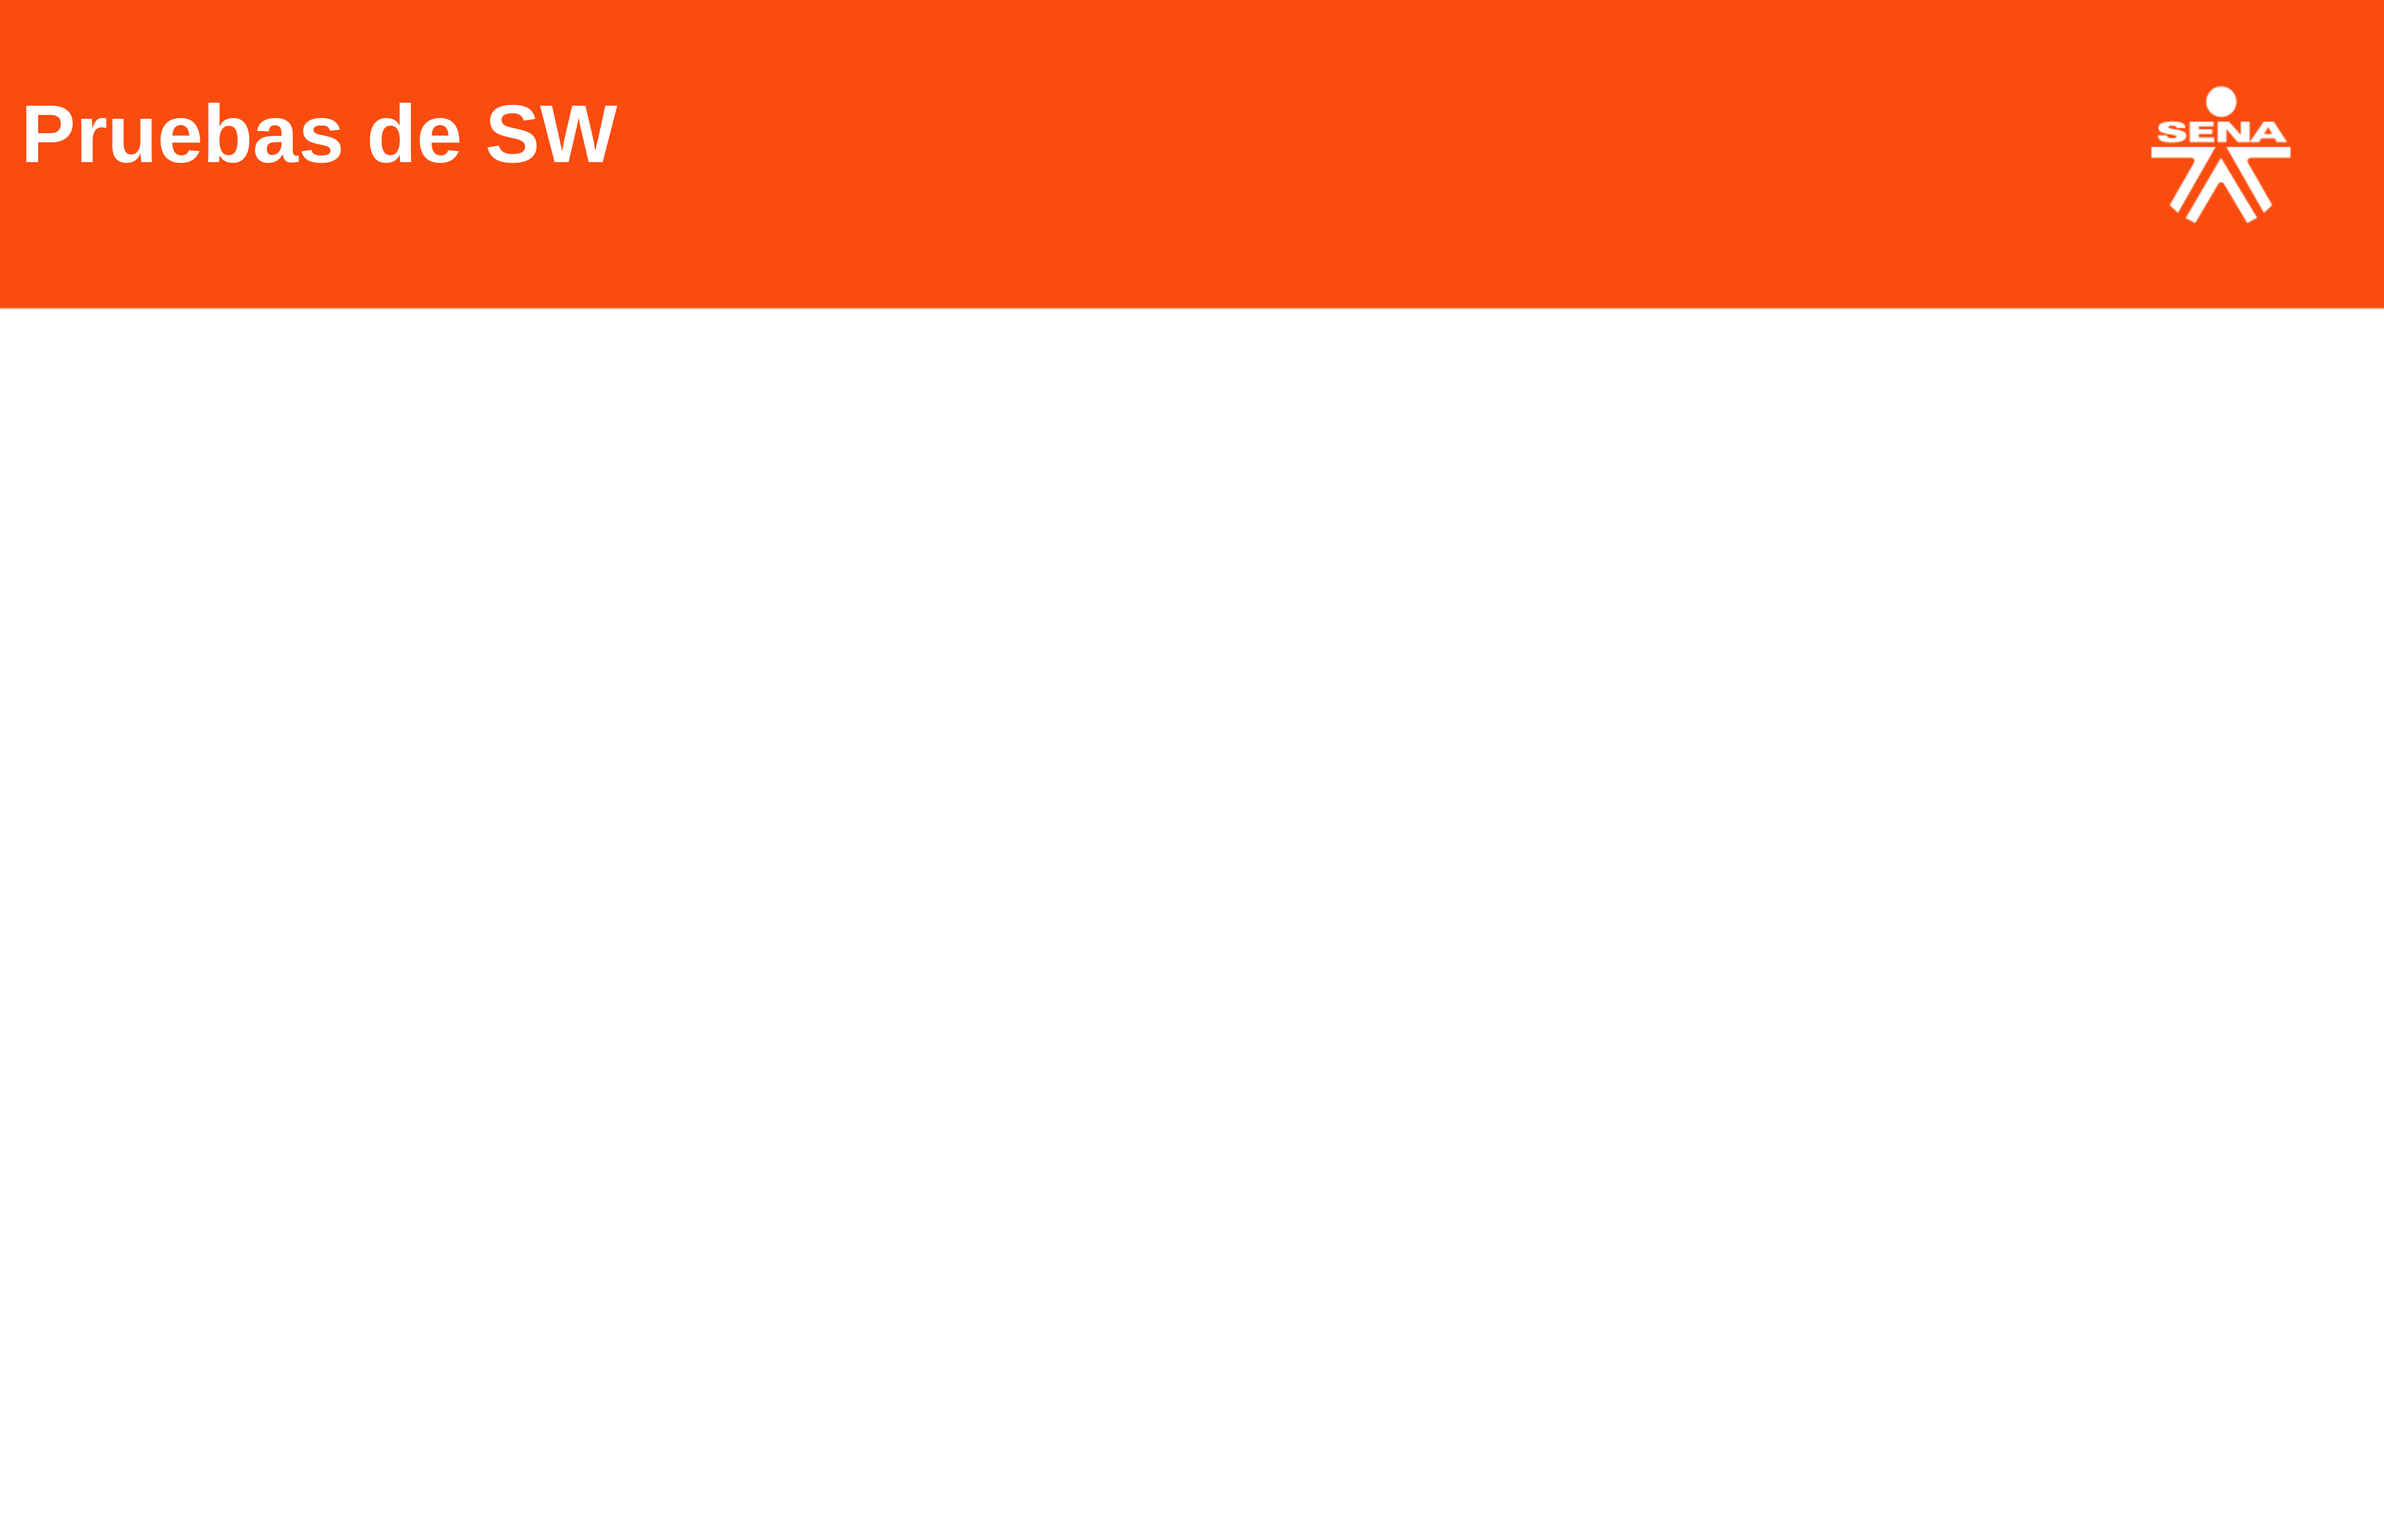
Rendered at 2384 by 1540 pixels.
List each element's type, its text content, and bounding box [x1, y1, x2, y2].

text_box Pruebas de SW [12, 76, 1303, 184]
picture [0, 0, 2384, 1540]
